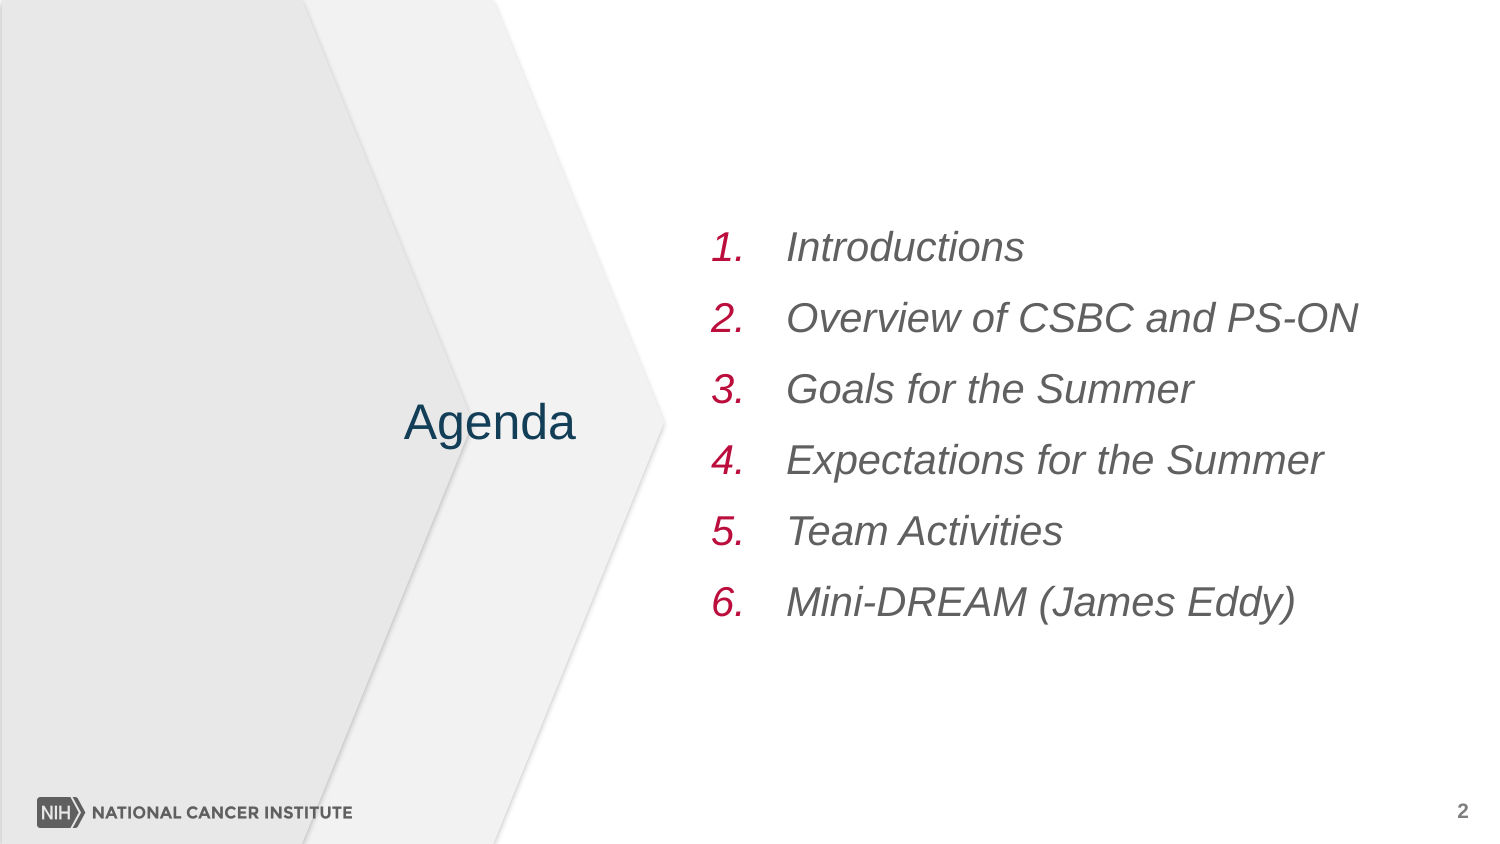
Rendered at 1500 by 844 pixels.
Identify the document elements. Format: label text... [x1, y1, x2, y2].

picture [37, 797, 352, 828]
list Introductions Overview of CSBC and PS-ON Goals for the Summer Expectations for the Summer Team Activities Mini-DREAM (James Eddy) [711, 0, 1416, 844]
title Agenda [81, 225, 576, 450]
